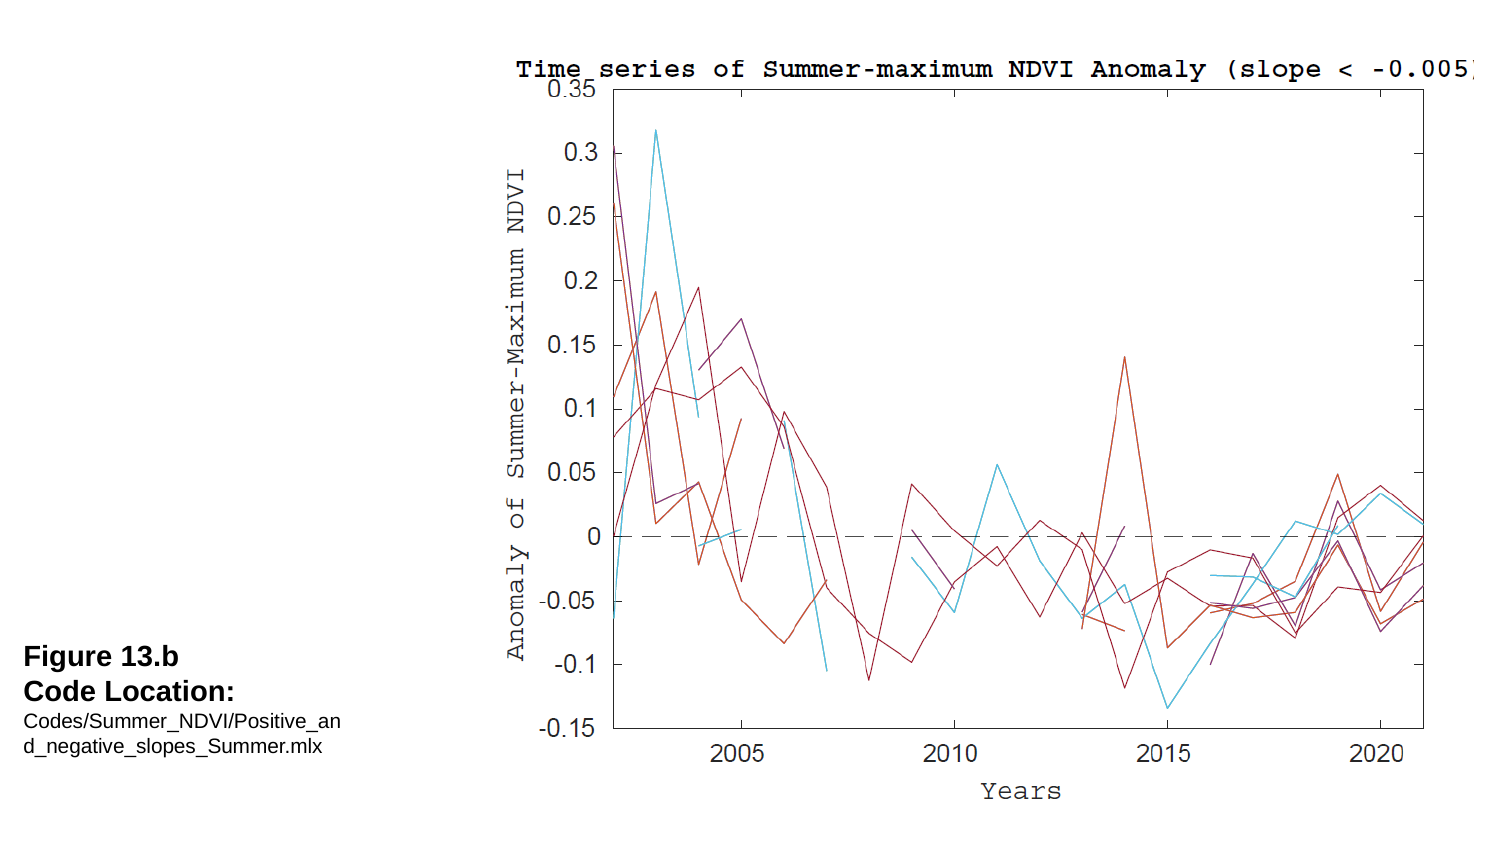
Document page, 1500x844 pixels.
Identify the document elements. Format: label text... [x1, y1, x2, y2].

picture [472, 24, 1474, 819]
text_box Figure 13.b Code Location: Codes/Summer_NDVI/Positive_and_negative_slopes_Summer.mlx [8, 622, 358, 773]
